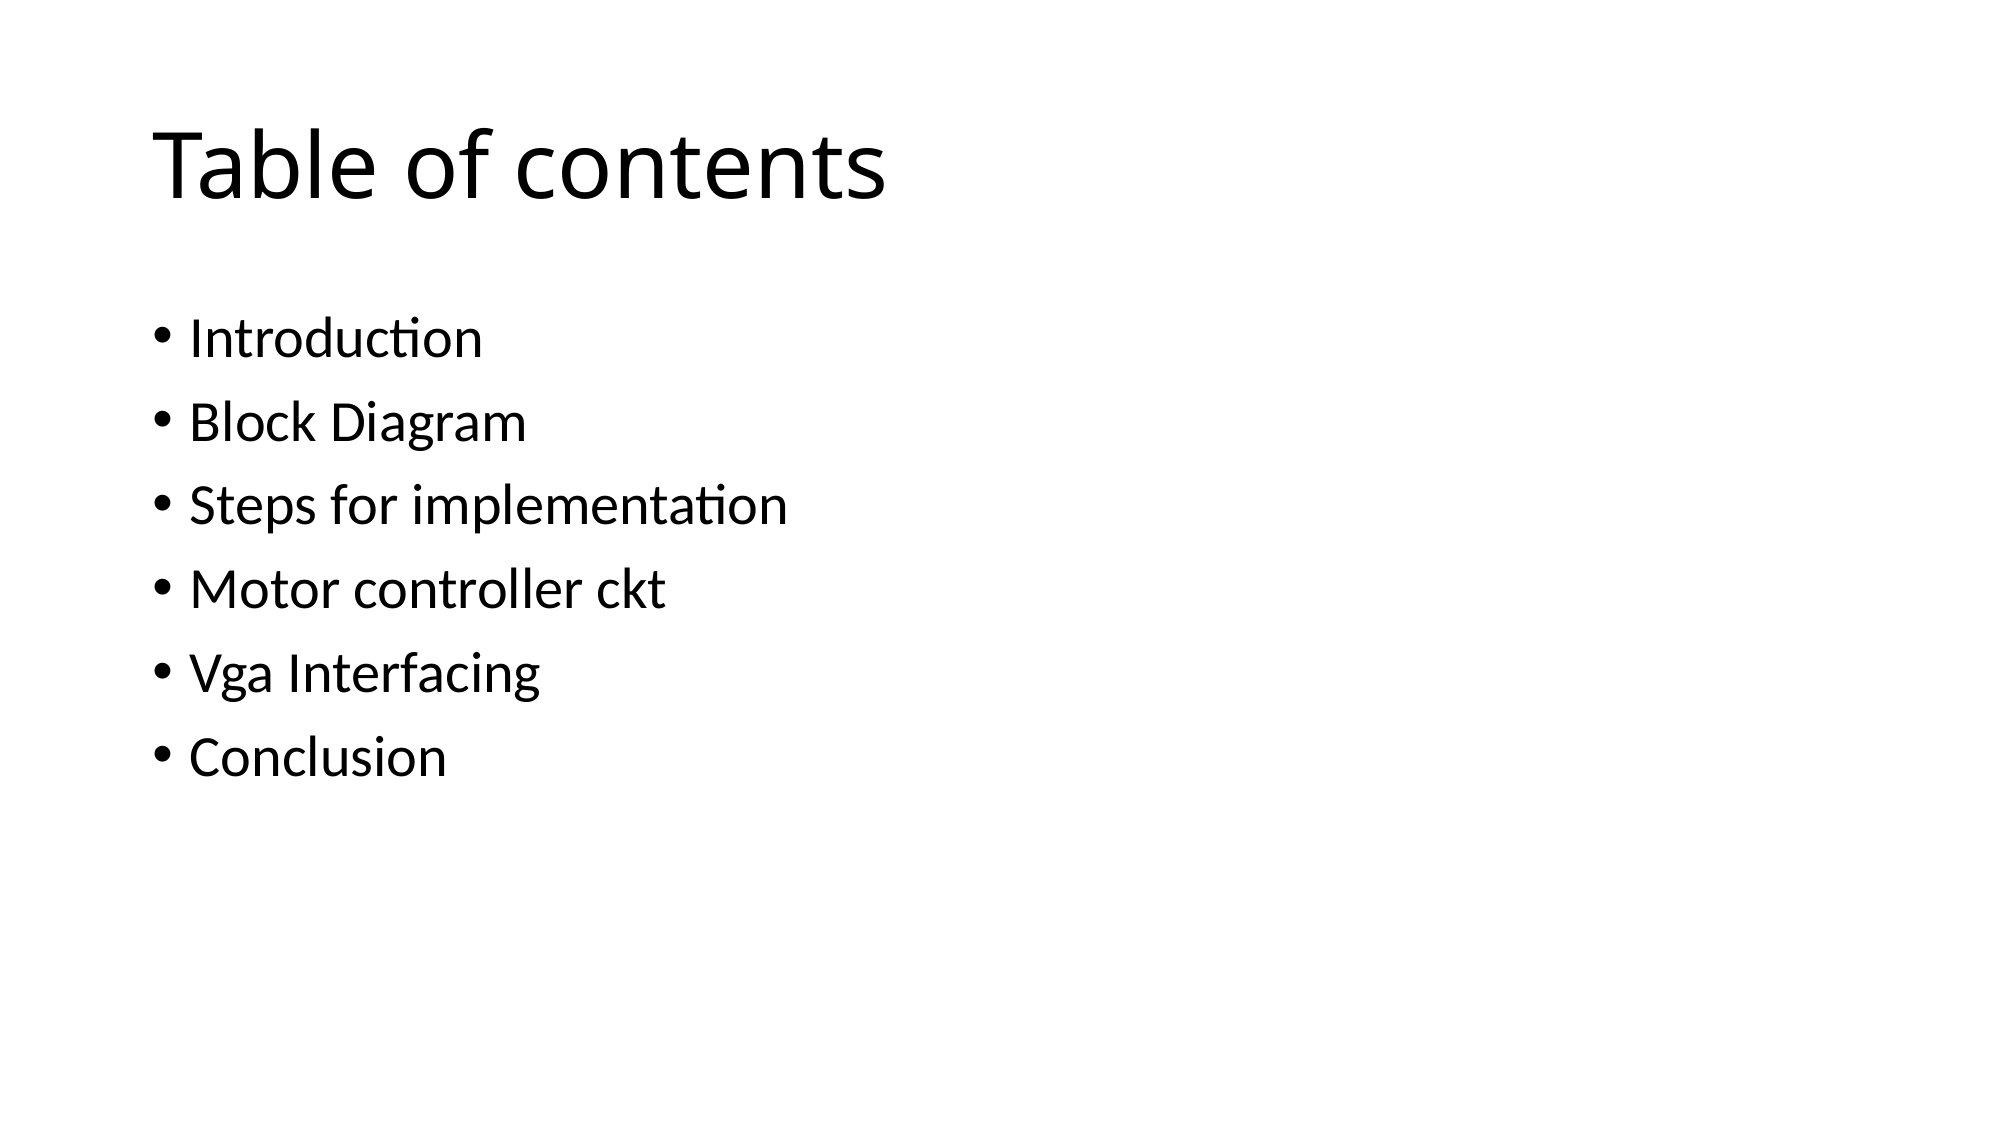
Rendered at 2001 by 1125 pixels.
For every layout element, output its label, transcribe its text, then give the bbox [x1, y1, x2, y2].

title Table of contents [137, 59, 1863, 278]
list Introduction Block Diagram Steps for implementation Motor controller ckt Vga Interfacing Conclusion [137, 299, 1863, 1014]
